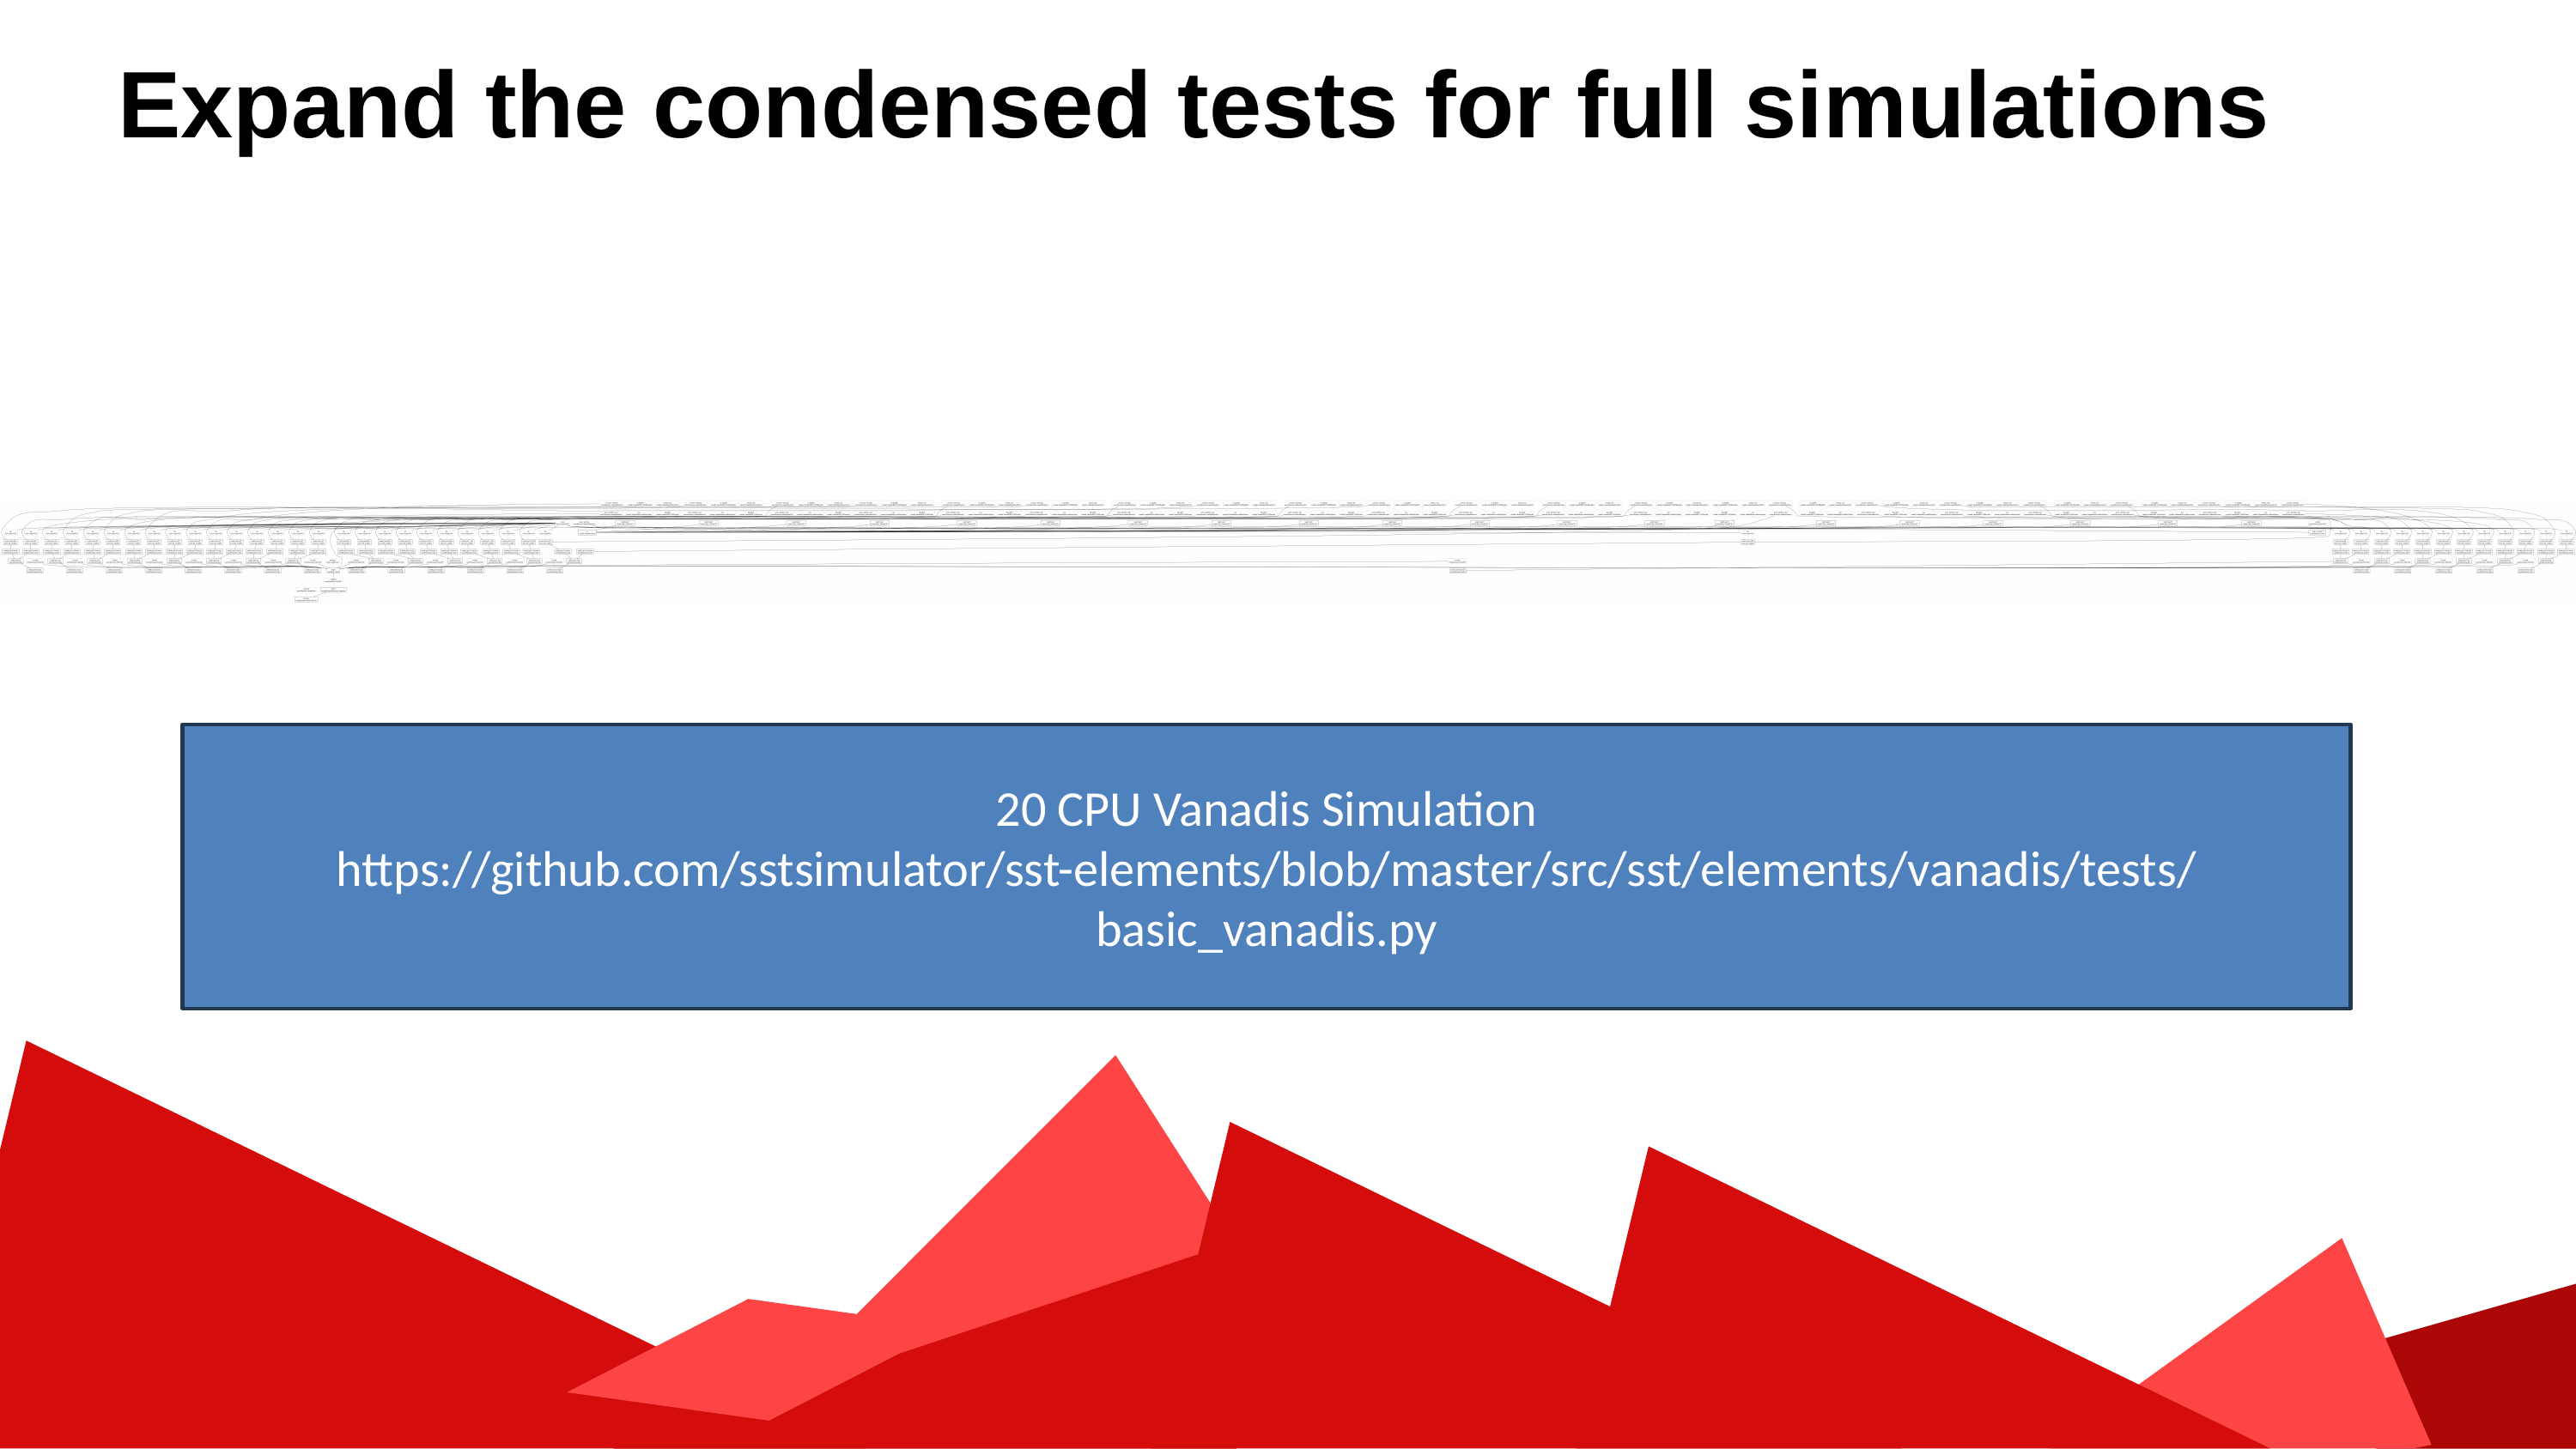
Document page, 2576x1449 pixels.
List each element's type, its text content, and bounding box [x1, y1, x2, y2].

text_box 20 CPU Vanadis Simulation https://github.com/sstsimulator/sst-elements/blob/master/src/sst/elements/vanadis/tests/basic_vanadis.py [180, 723, 2353, 1010]
picture [0, 498, 2576, 605]
title Expand the condensed tests for full simulations [118, 43, 2447, 254]
